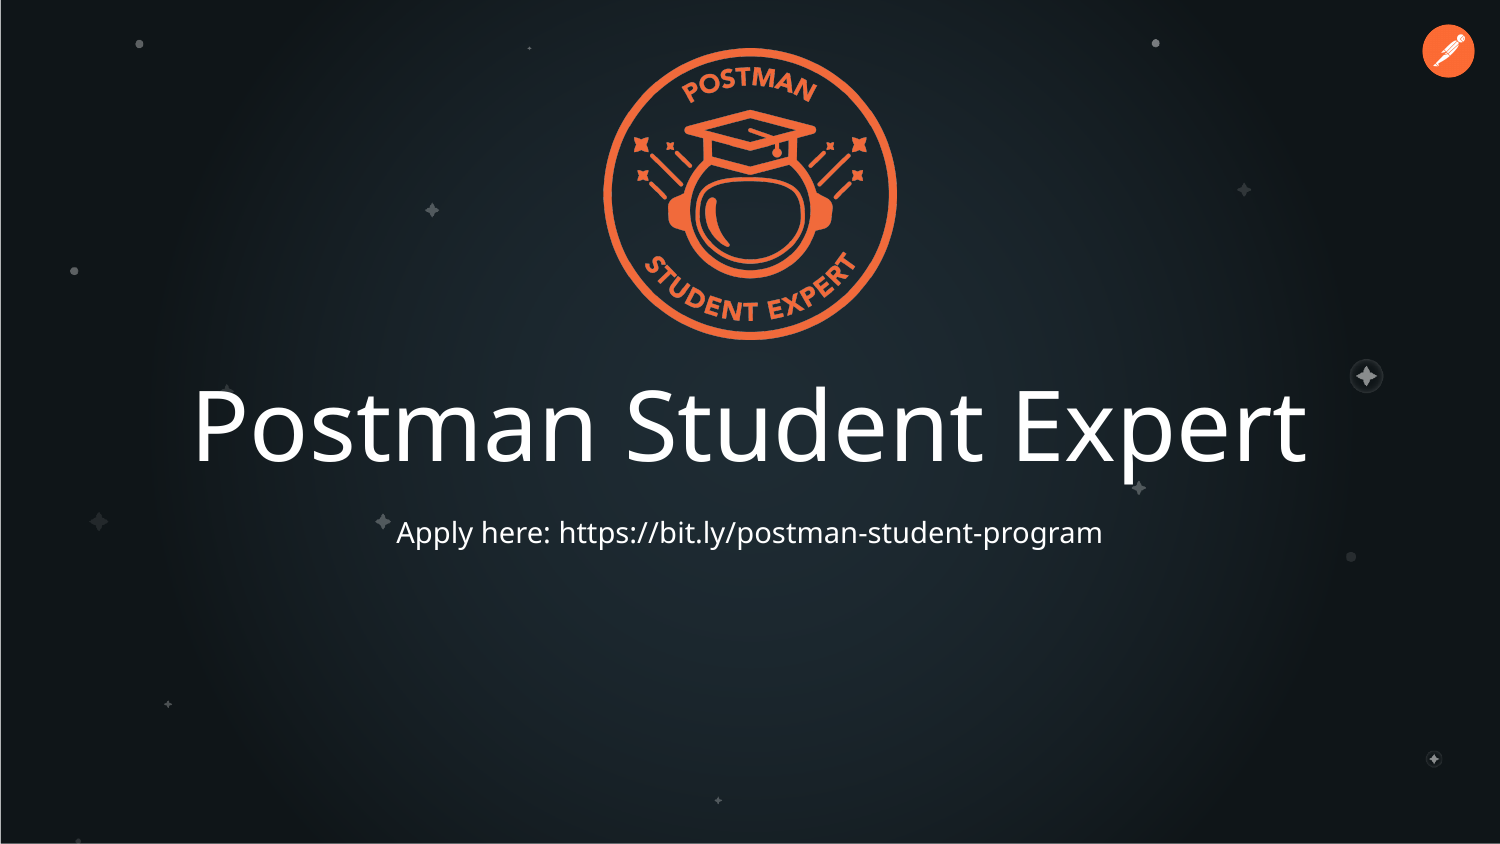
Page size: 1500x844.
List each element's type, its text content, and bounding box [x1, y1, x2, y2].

picture [0, 0, 1500, 844]
list Apply here: https://bit.ly/postman-student-program [92, 511, 1408, 561]
title Postman Student Expert [74, 375, 1426, 487]
